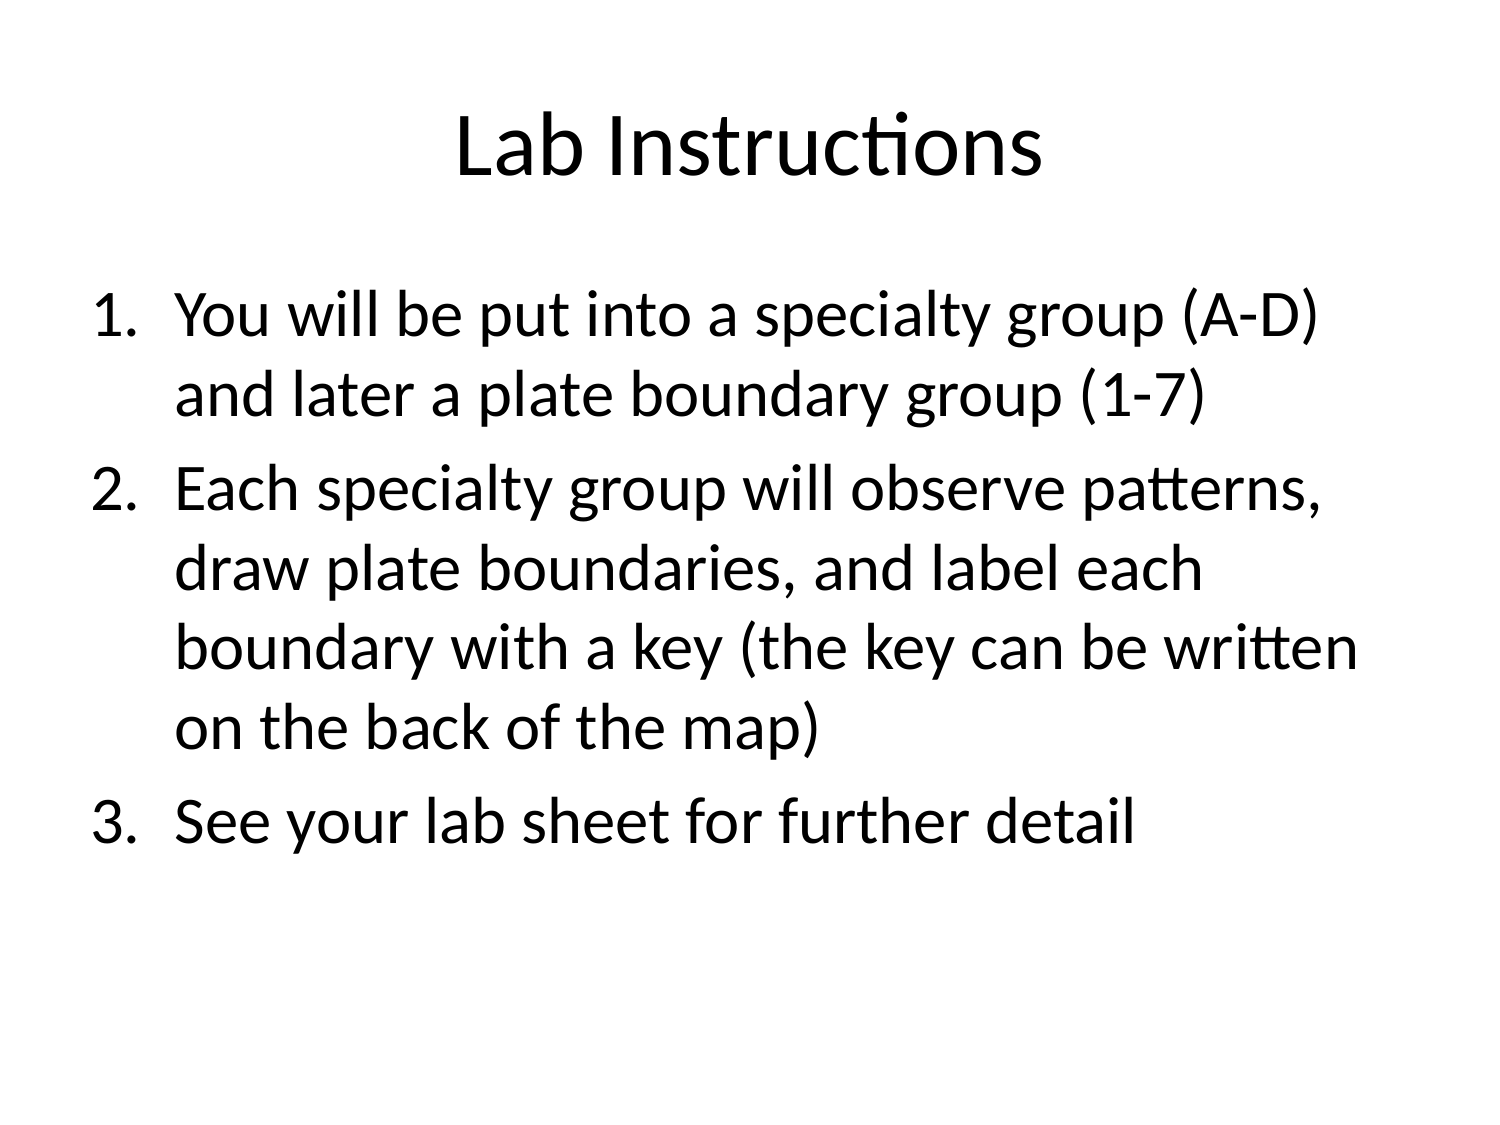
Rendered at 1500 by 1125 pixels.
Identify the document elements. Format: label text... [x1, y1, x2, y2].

title Lab Instructions [75, 45, 1425, 233]
list You will be put into a specialty group (A-D) and later a plate boundary group (1-7) Each specialty group will observe patterns, draw plate boundaries, and label each boundary with a key (the key can be written on the back of the map) See your lab sheet for further detail [75, 262, 1425, 1005]
